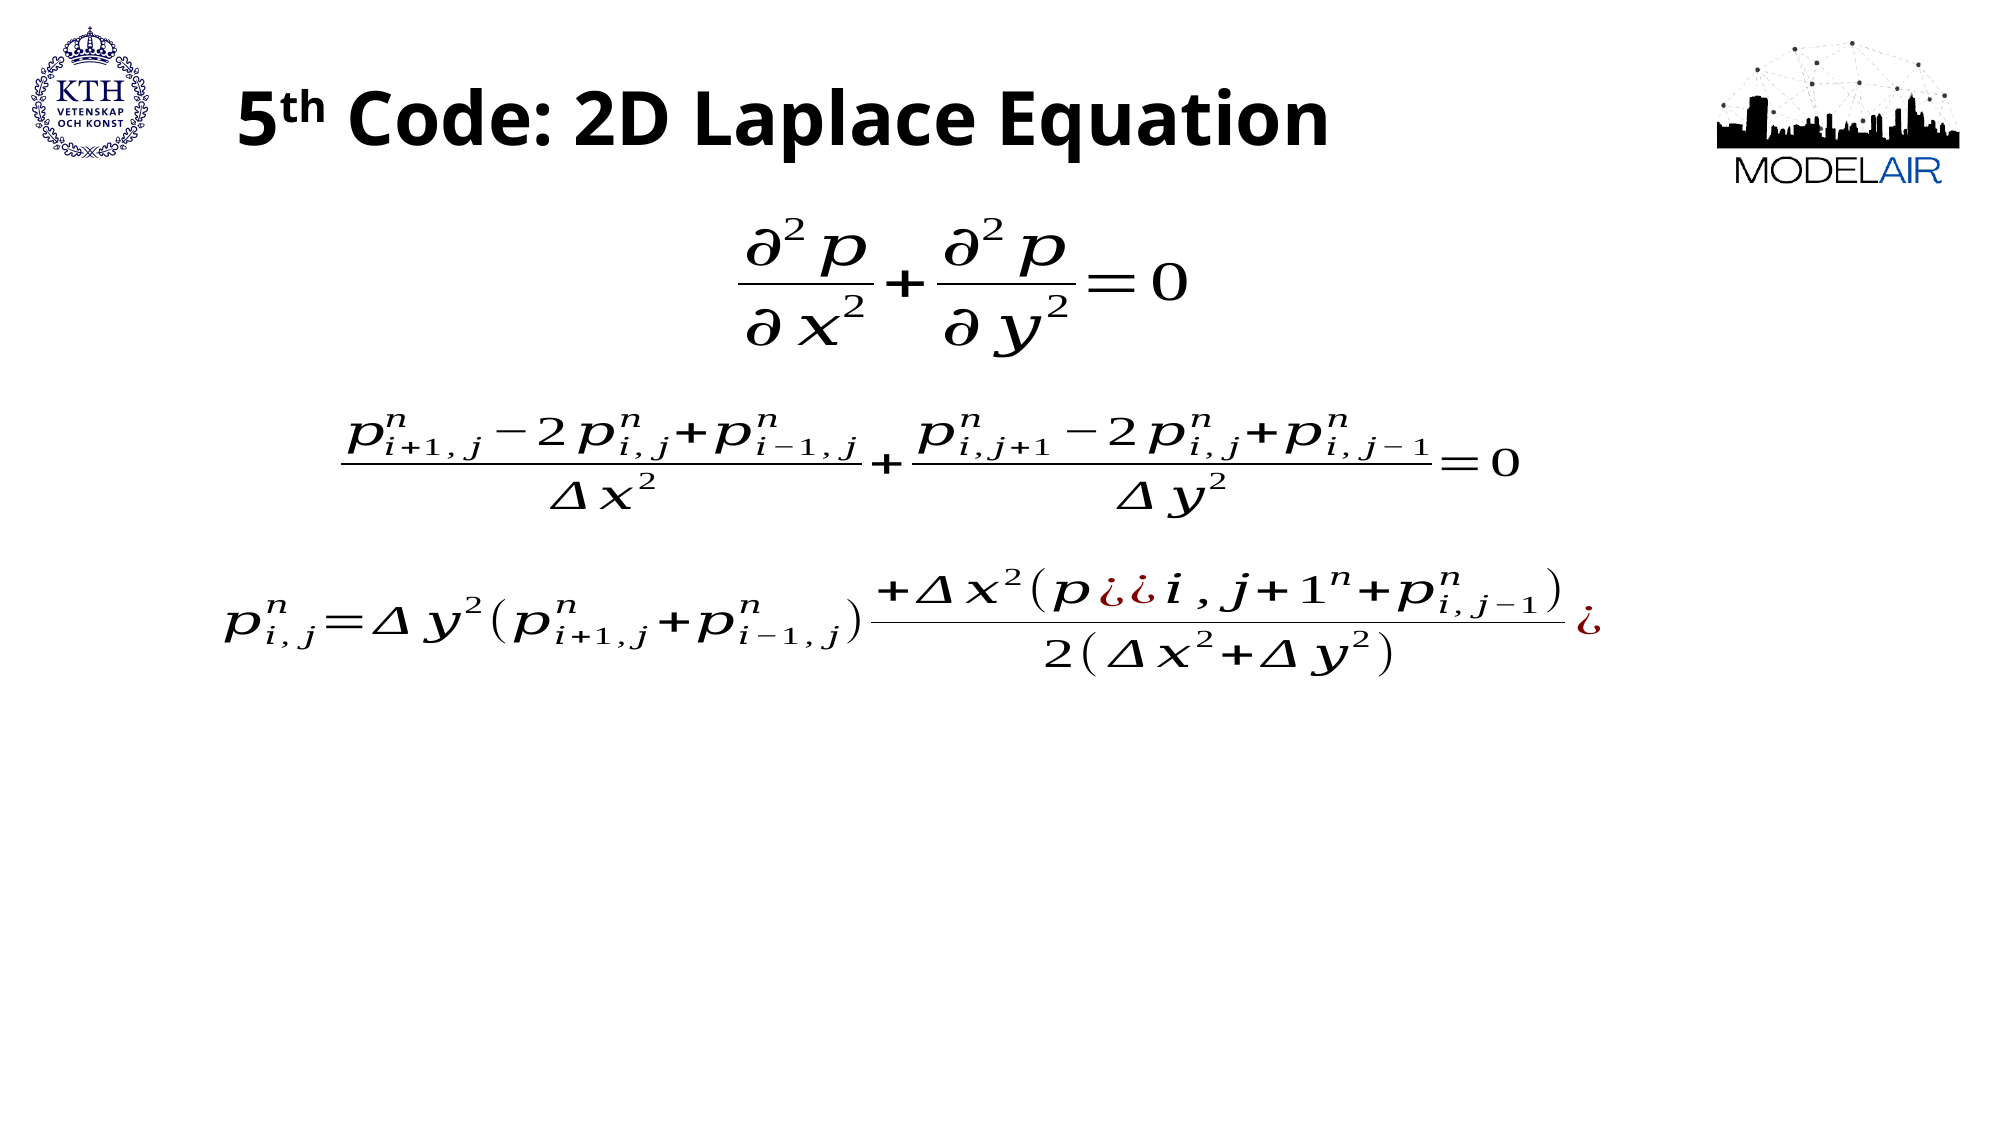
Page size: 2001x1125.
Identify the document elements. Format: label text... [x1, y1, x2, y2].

picture [1703, 29, 1978, 198]
picture [31, 26, 149, 158]
text_box 5th Code: 2D Laplace Equation [221, 63, 1374, 168]
